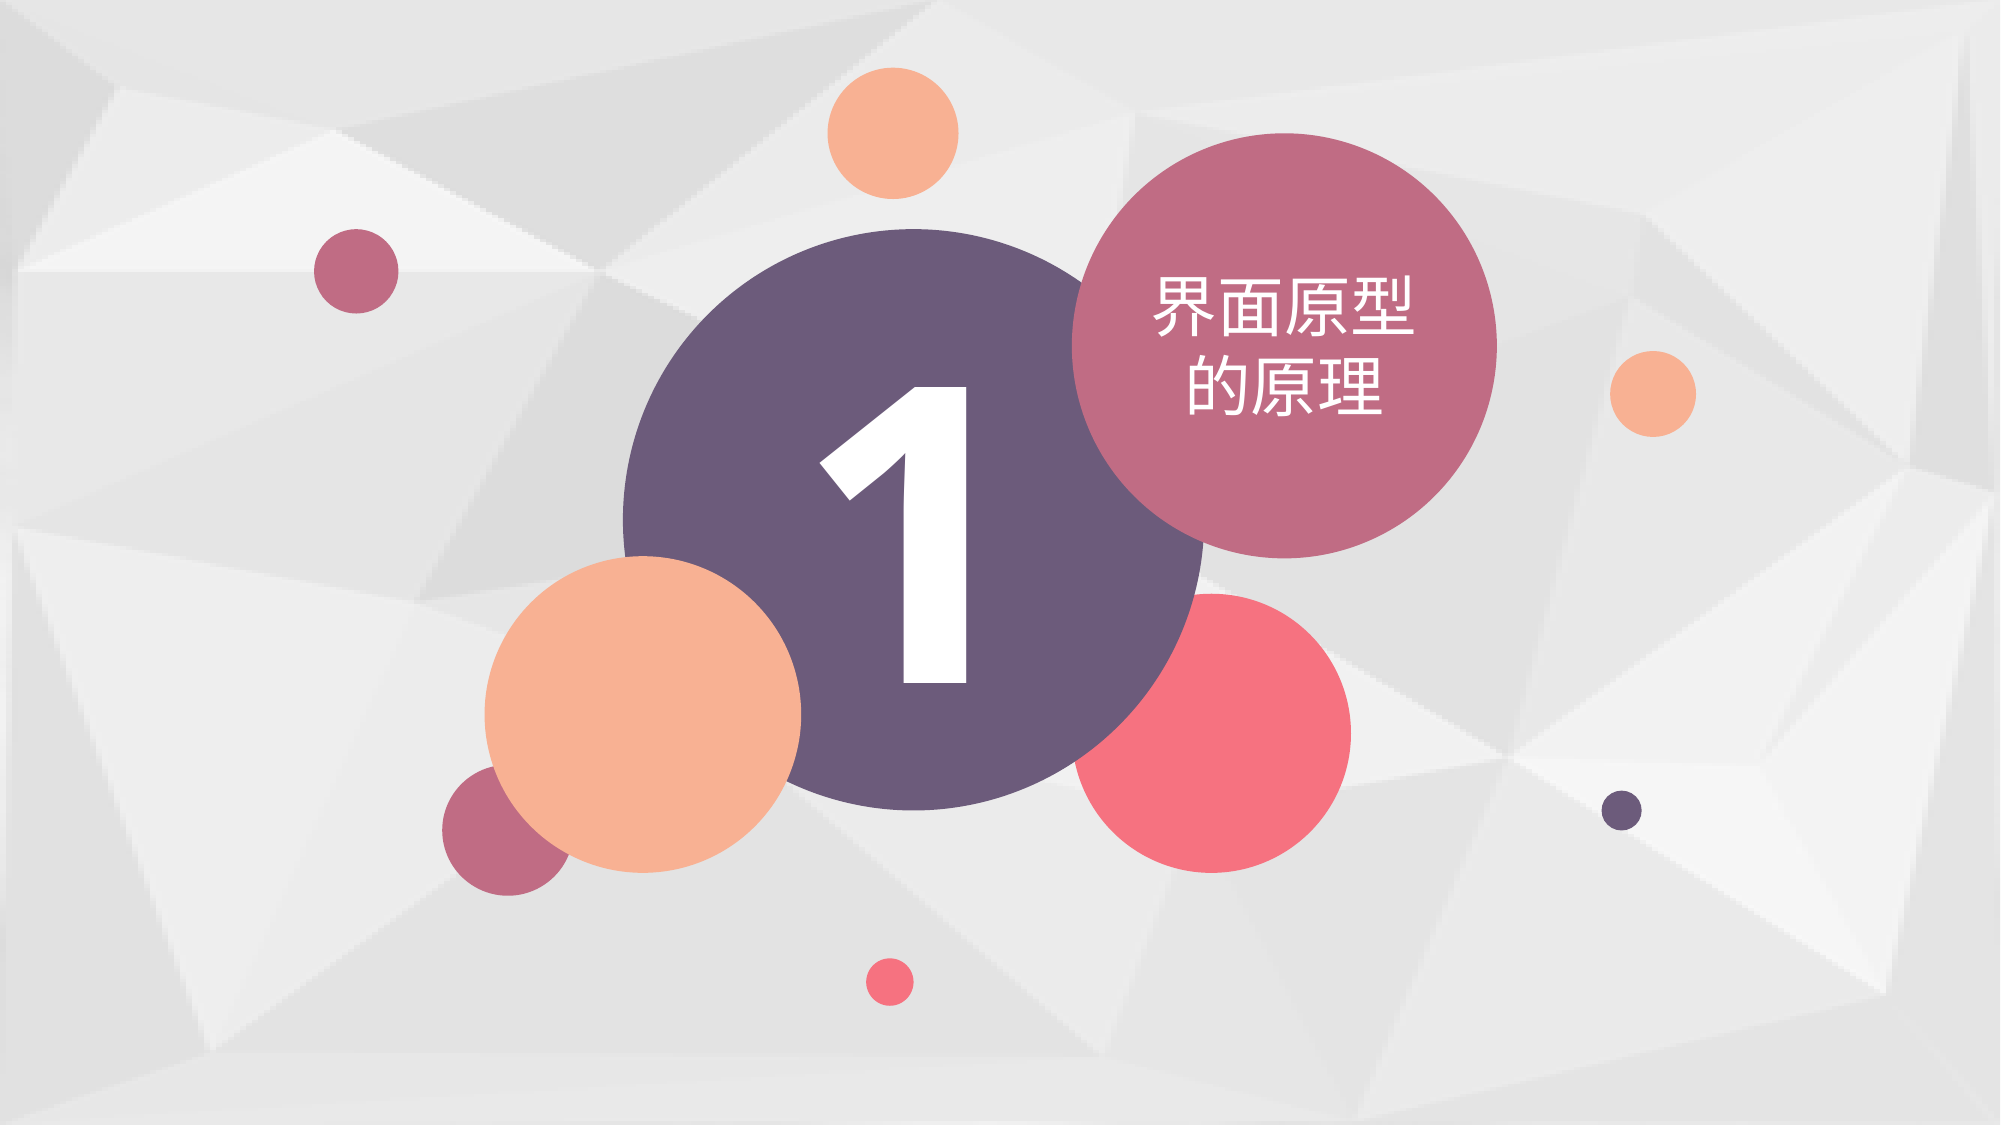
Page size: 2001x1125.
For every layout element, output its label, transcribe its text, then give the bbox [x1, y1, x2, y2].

text_box [866, 958, 914, 1006]
text_box 界面原型 的原理 [1135, 257, 1433, 433]
text_box [1071, 133, 1497, 559]
text_box [1610, 351, 1697, 437]
picture [0, 0, 2001, 1125]
text_box [781, 229, 1046, 261]
text_box [622, 261, 780, 633]
text_box [484, 556, 790, 873]
text_box [827, 67, 959, 200]
text_box [1601, 790, 1642, 831]
text_box [442, 766, 569, 896]
text_box [314, 229, 399, 314]
text_box [1075, 593, 1352, 873]
text_box [787, 261, 1204, 811]
text_box 1 [780, 261, 1047, 774]
